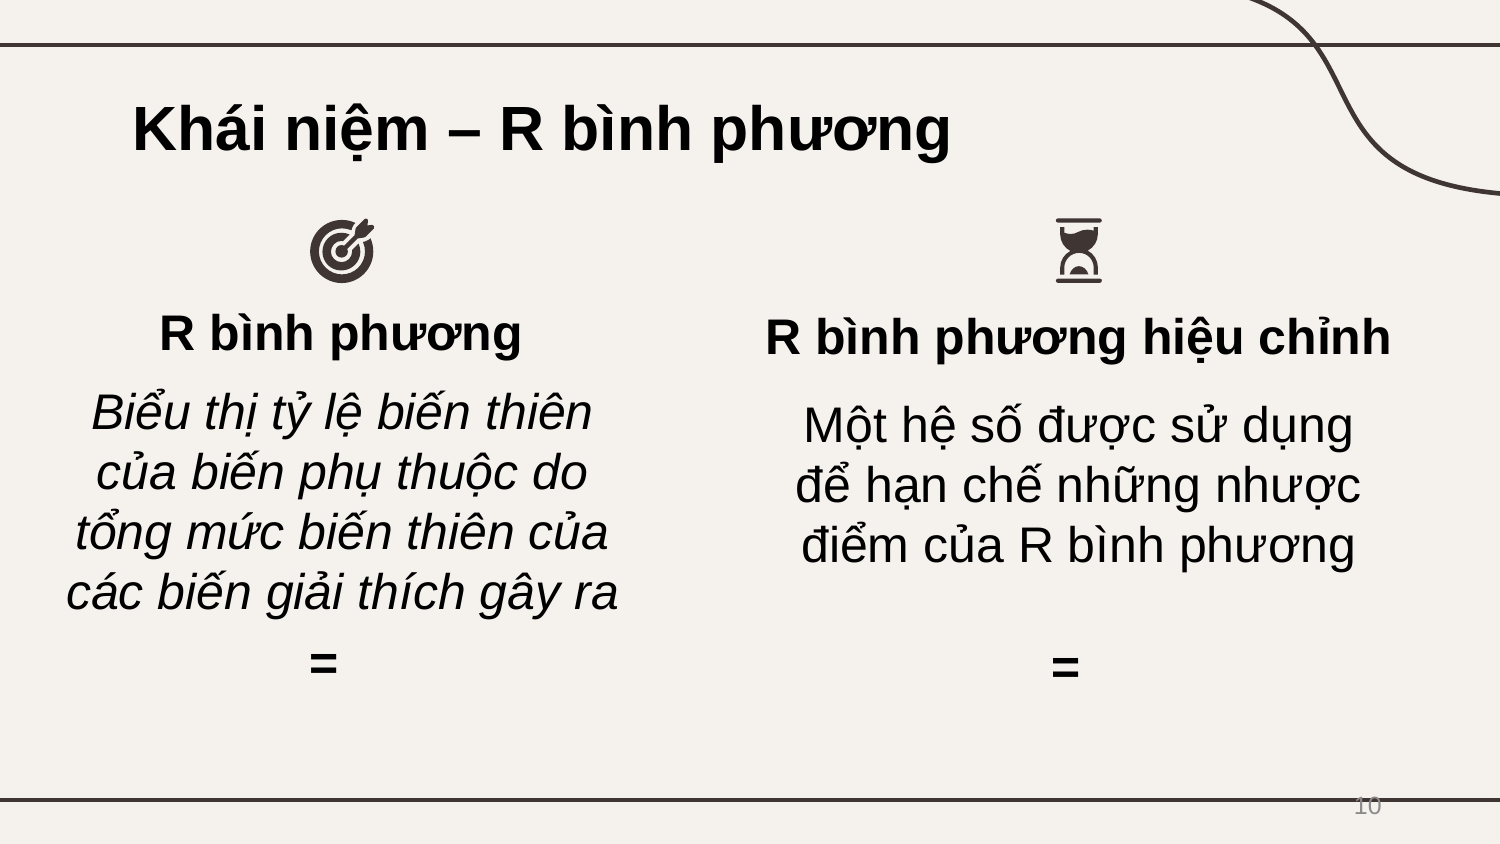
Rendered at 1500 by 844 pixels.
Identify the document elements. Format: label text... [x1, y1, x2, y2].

text_box Biểu thị tỷ lệ biến thiên của biến phụ thuộc do tổng mức biến thiên của các biến giải thích gây ra [40, 364, 646, 673]
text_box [1055, 218, 1103, 284]
title Khái niệm – R bình phương [116, 72, 1383, 167]
text_box R bình phương hiệu chỉnh [749, 305, 1409, 364]
text_box R bình phương [137, 301, 546, 360]
slide_number 10 [1059, 782, 1397, 828]
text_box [309, 218, 376, 284]
text_box Một hệ số được sử dụng để hạn chế những nhược điểm của R bình phương [758, 377, 1400, 526]
